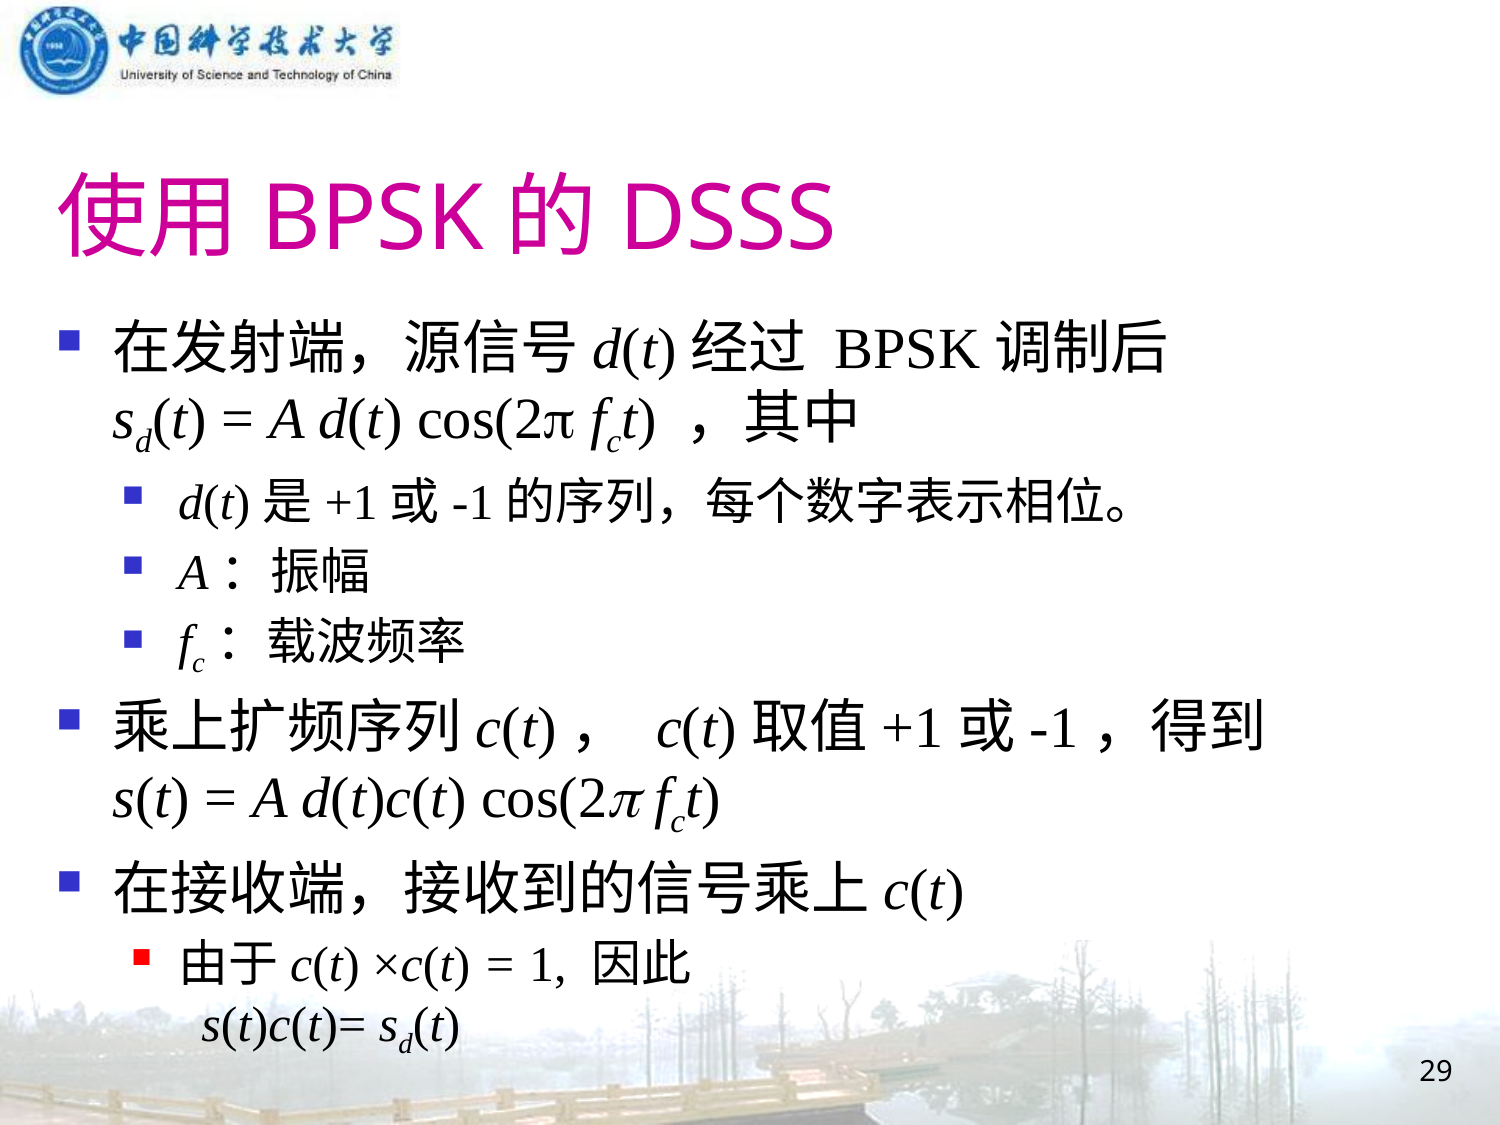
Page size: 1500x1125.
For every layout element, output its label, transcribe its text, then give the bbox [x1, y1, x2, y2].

slide_number 29 [1154, 1023, 1468, 1100]
list 在发射端，源信号d(t)经过 BPSK调制后 sd(t) = A d(t) cos(2 fct) ，其中 d(t)是+1或-1的序列，每个数字表示相位。 A：振幅 fc：载波频率 乘上扩频序列c(t)， c(t)取值+1或-1，得到 s(t) = A d(t)c(t) cos(2 fct) 在接收端，接收到的信号乘上c(t) 由于c(t) ×c(t) = 1, 因此 s(t)c(t)= sd(t) [40, 302, 1470, 1007]
picture [0, 0, 422, 103]
title 使用BPSK的DSSS [40, 34, 1468, 276]
